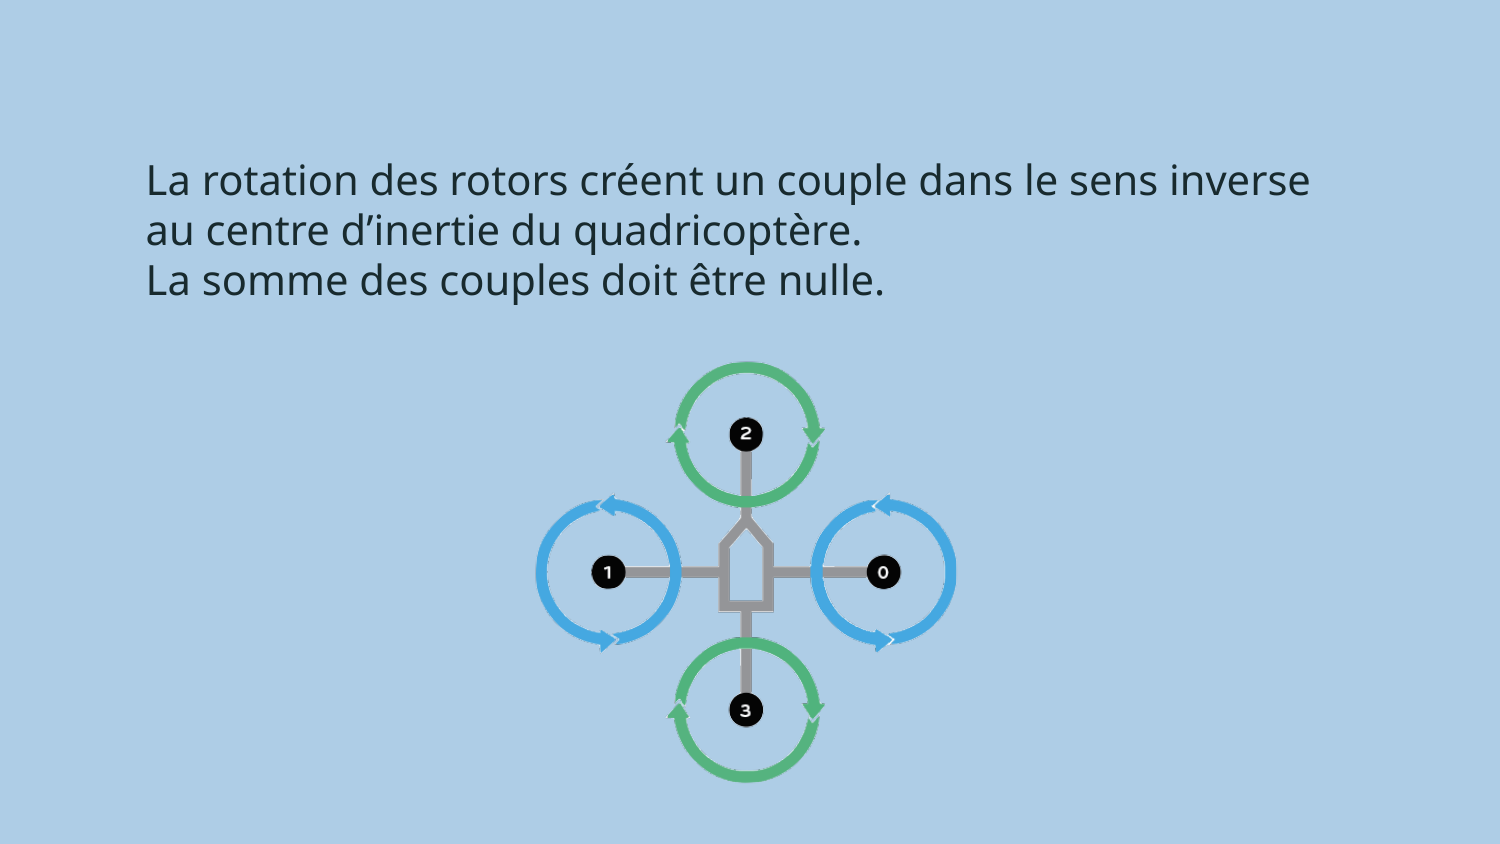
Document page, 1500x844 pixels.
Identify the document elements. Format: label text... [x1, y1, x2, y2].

picture [516, 343, 977, 804]
text_box La rotation des rotors créent un couple dans le sens inverse au centre d’inertie du quadricoptère. La somme des couples doit être nulle. [130, 146, 1369, 312]
